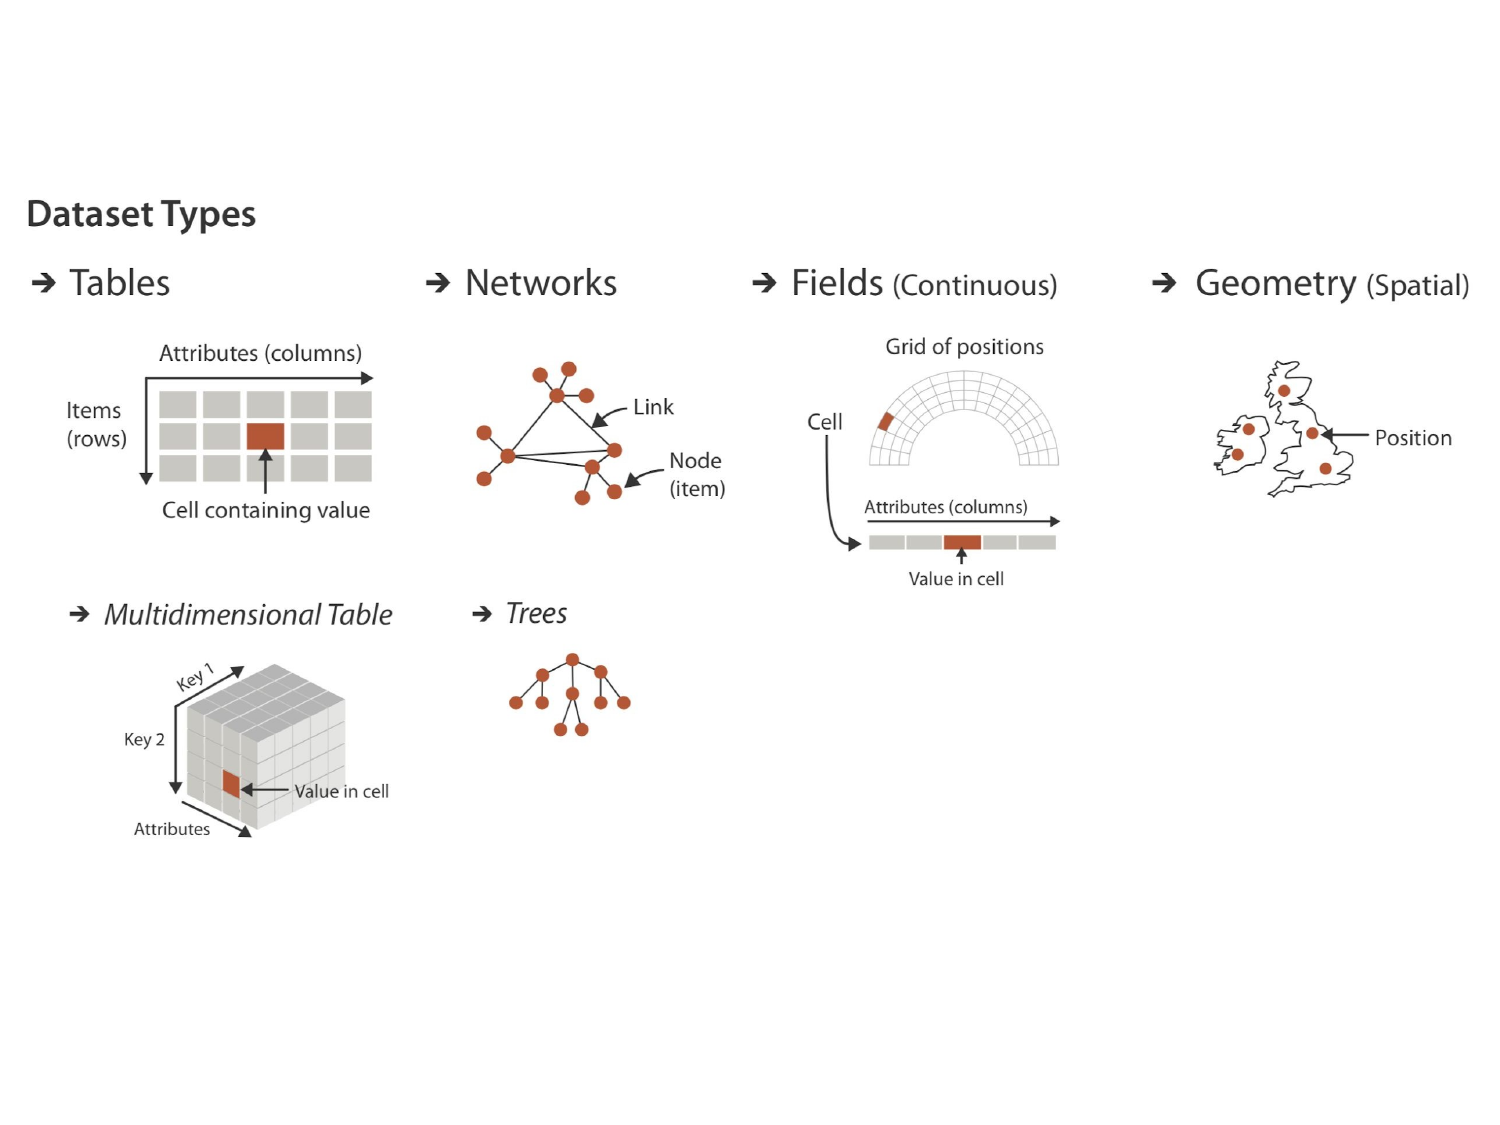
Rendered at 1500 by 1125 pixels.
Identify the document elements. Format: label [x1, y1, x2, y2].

picture [24, 197, 1473, 839]
